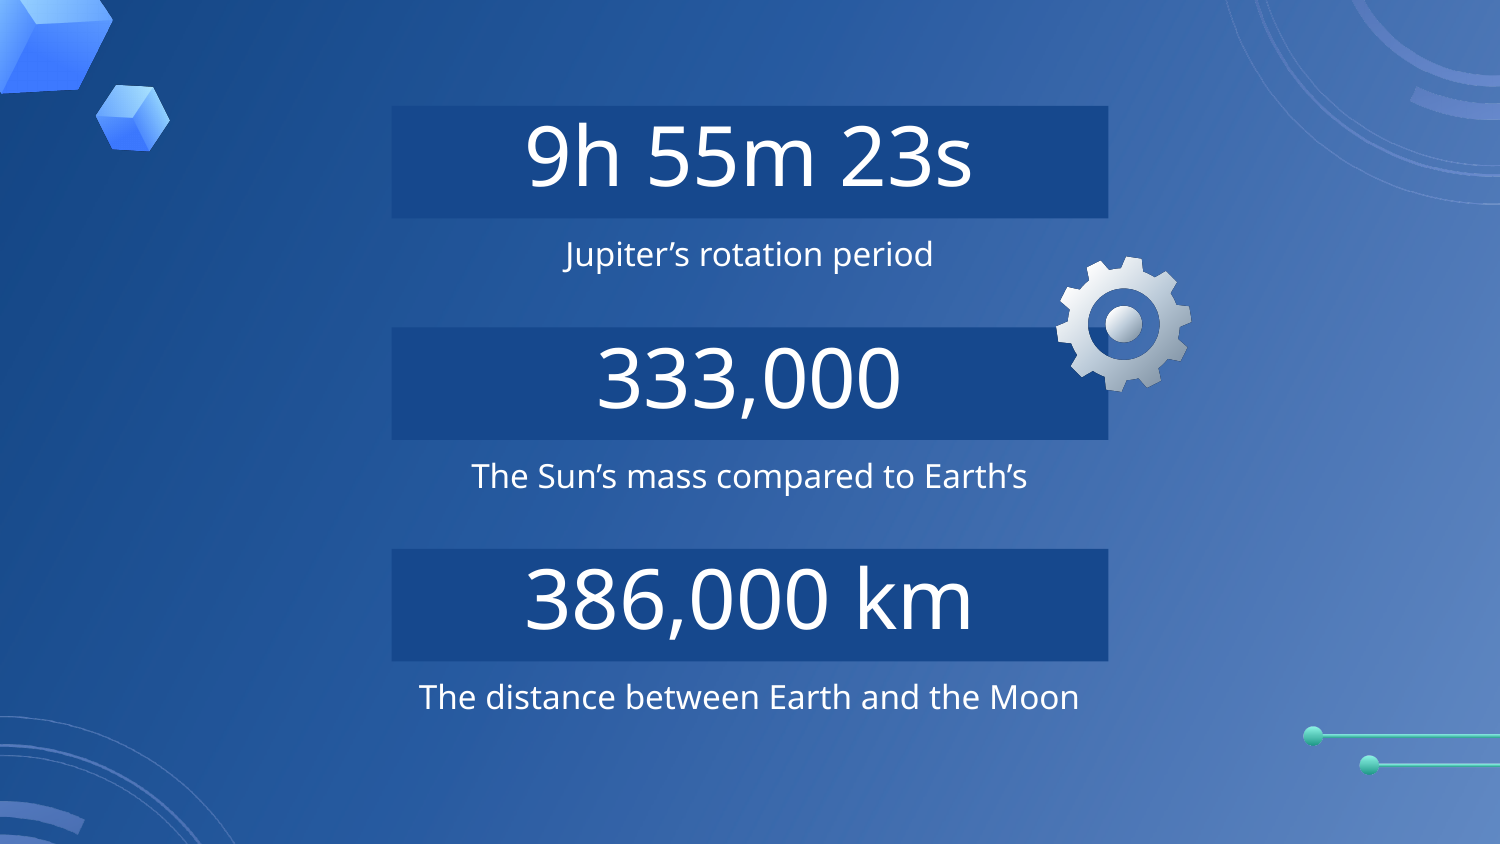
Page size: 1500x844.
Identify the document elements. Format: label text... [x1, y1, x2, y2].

subtitle The distance between Earth and the Moon [391, 661, 1109, 738]
title 9h 55m 23s [391, 105, 1109, 219]
subtitle Jupiter’s rotation period [391, 219, 1109, 295]
title 333,000 [391, 327, 1109, 439]
title 386,000 km [391, 548, 1109, 661]
picture [0, 0, 1500, 844]
subtitle The Sun’s mass compared to Earth’s [391, 439, 1109, 517]
